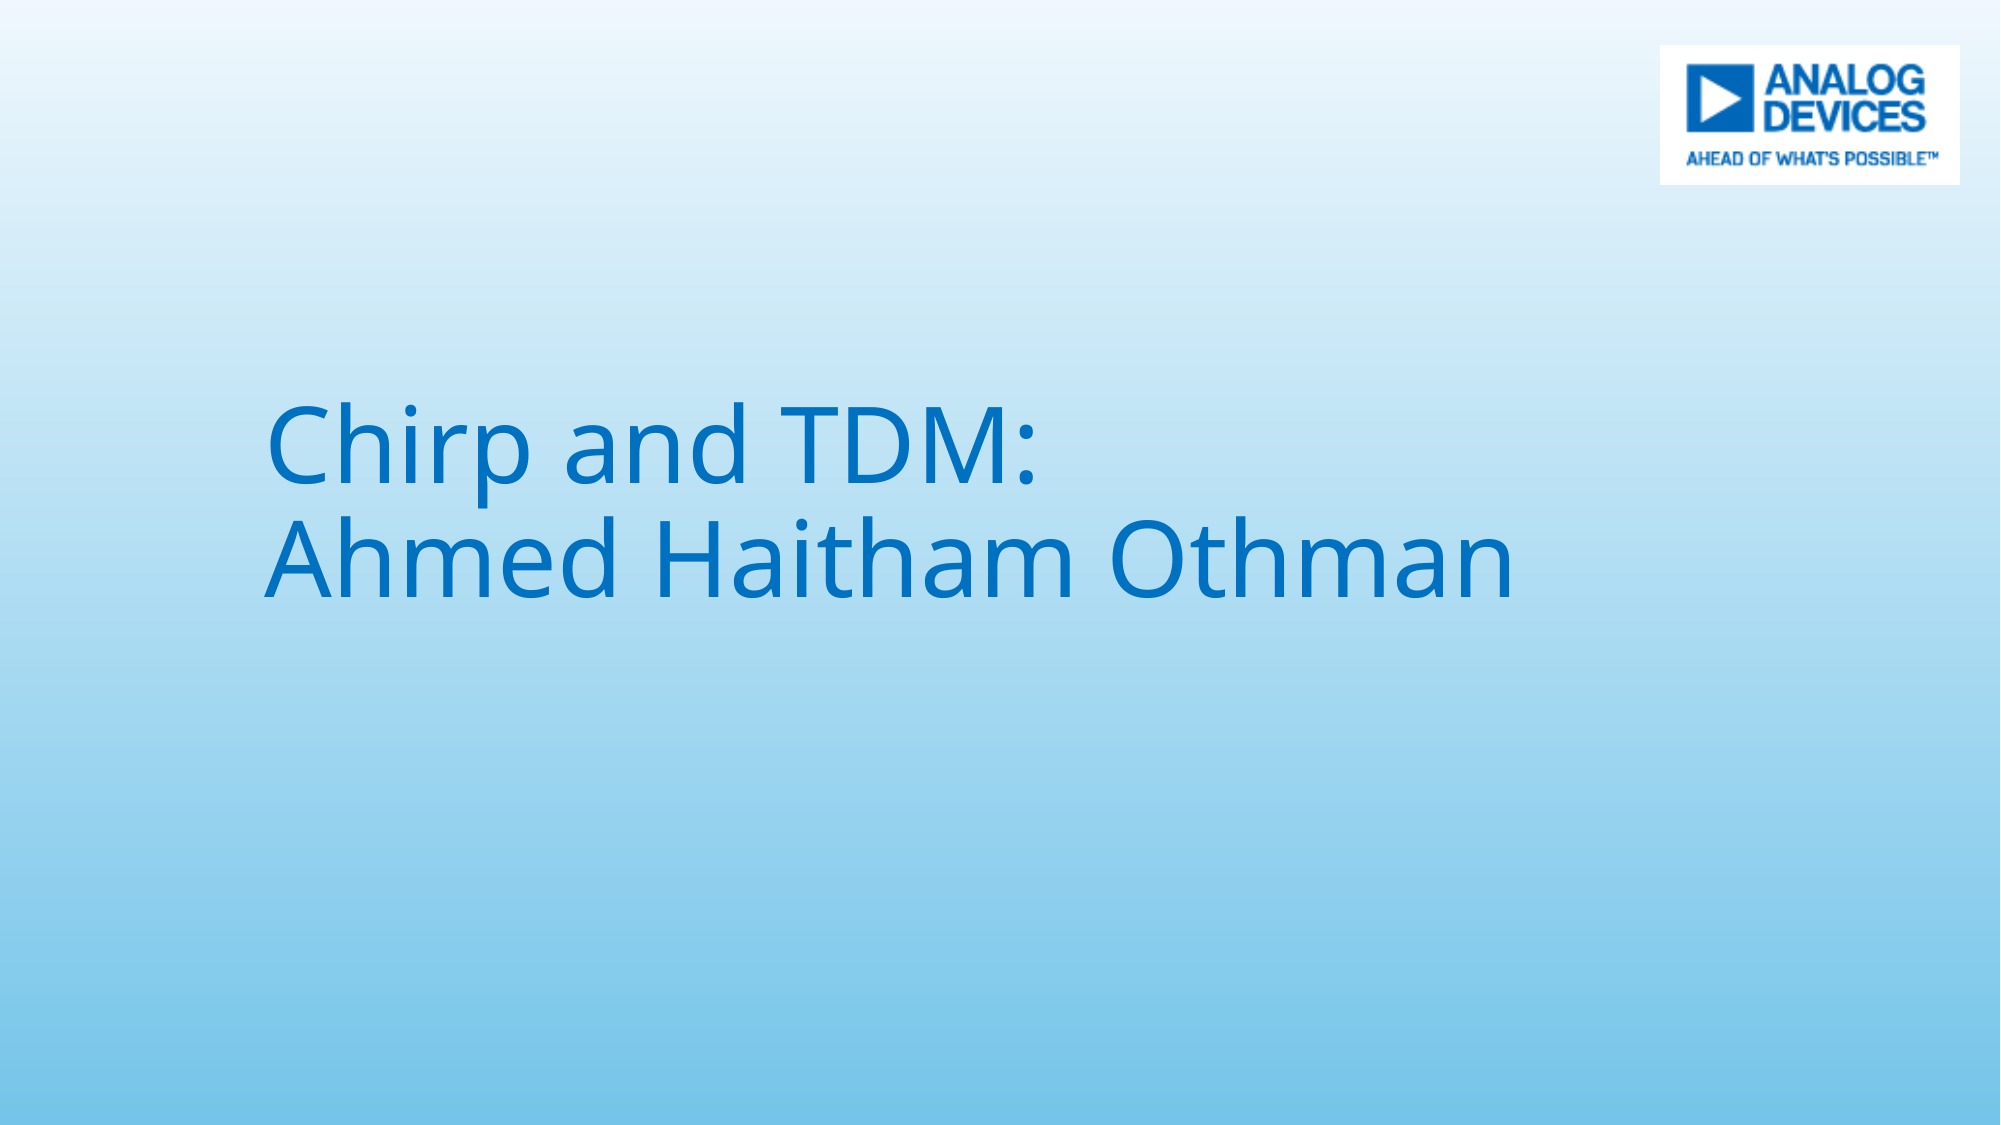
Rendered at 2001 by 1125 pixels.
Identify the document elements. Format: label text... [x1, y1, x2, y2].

picture [1660, 45, 1960, 185]
title Chirp and TDM: Ahmed Haitham Othman [249, 380, 1750, 629]
